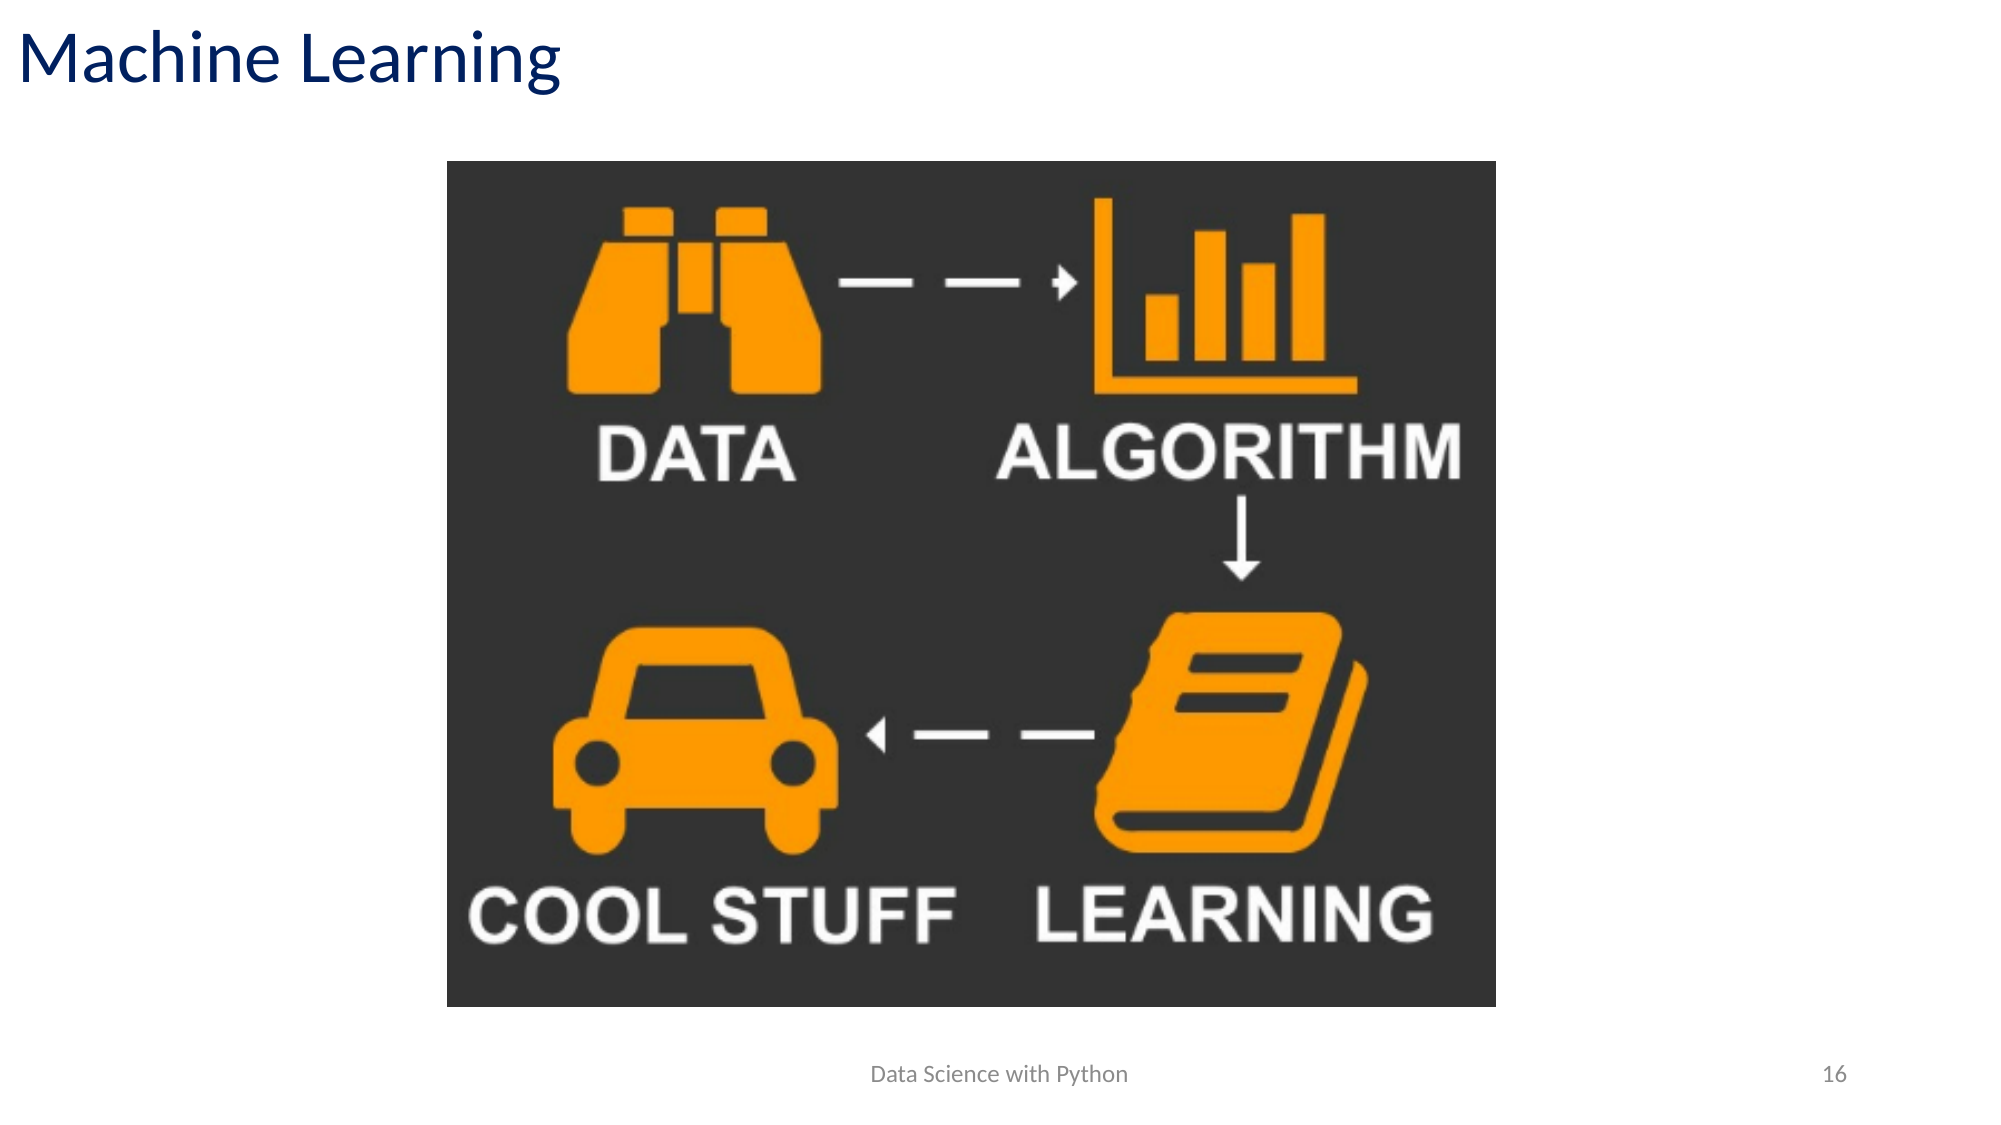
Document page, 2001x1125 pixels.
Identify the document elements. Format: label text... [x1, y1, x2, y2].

picture [447, 161, 1496, 1007]
text_box Machine Learning [2, 0, 577, 105]
slide_number 16 [1412, 1042, 1863, 1103]
footer Data Science with Python [662, 1042, 1338, 1103]
